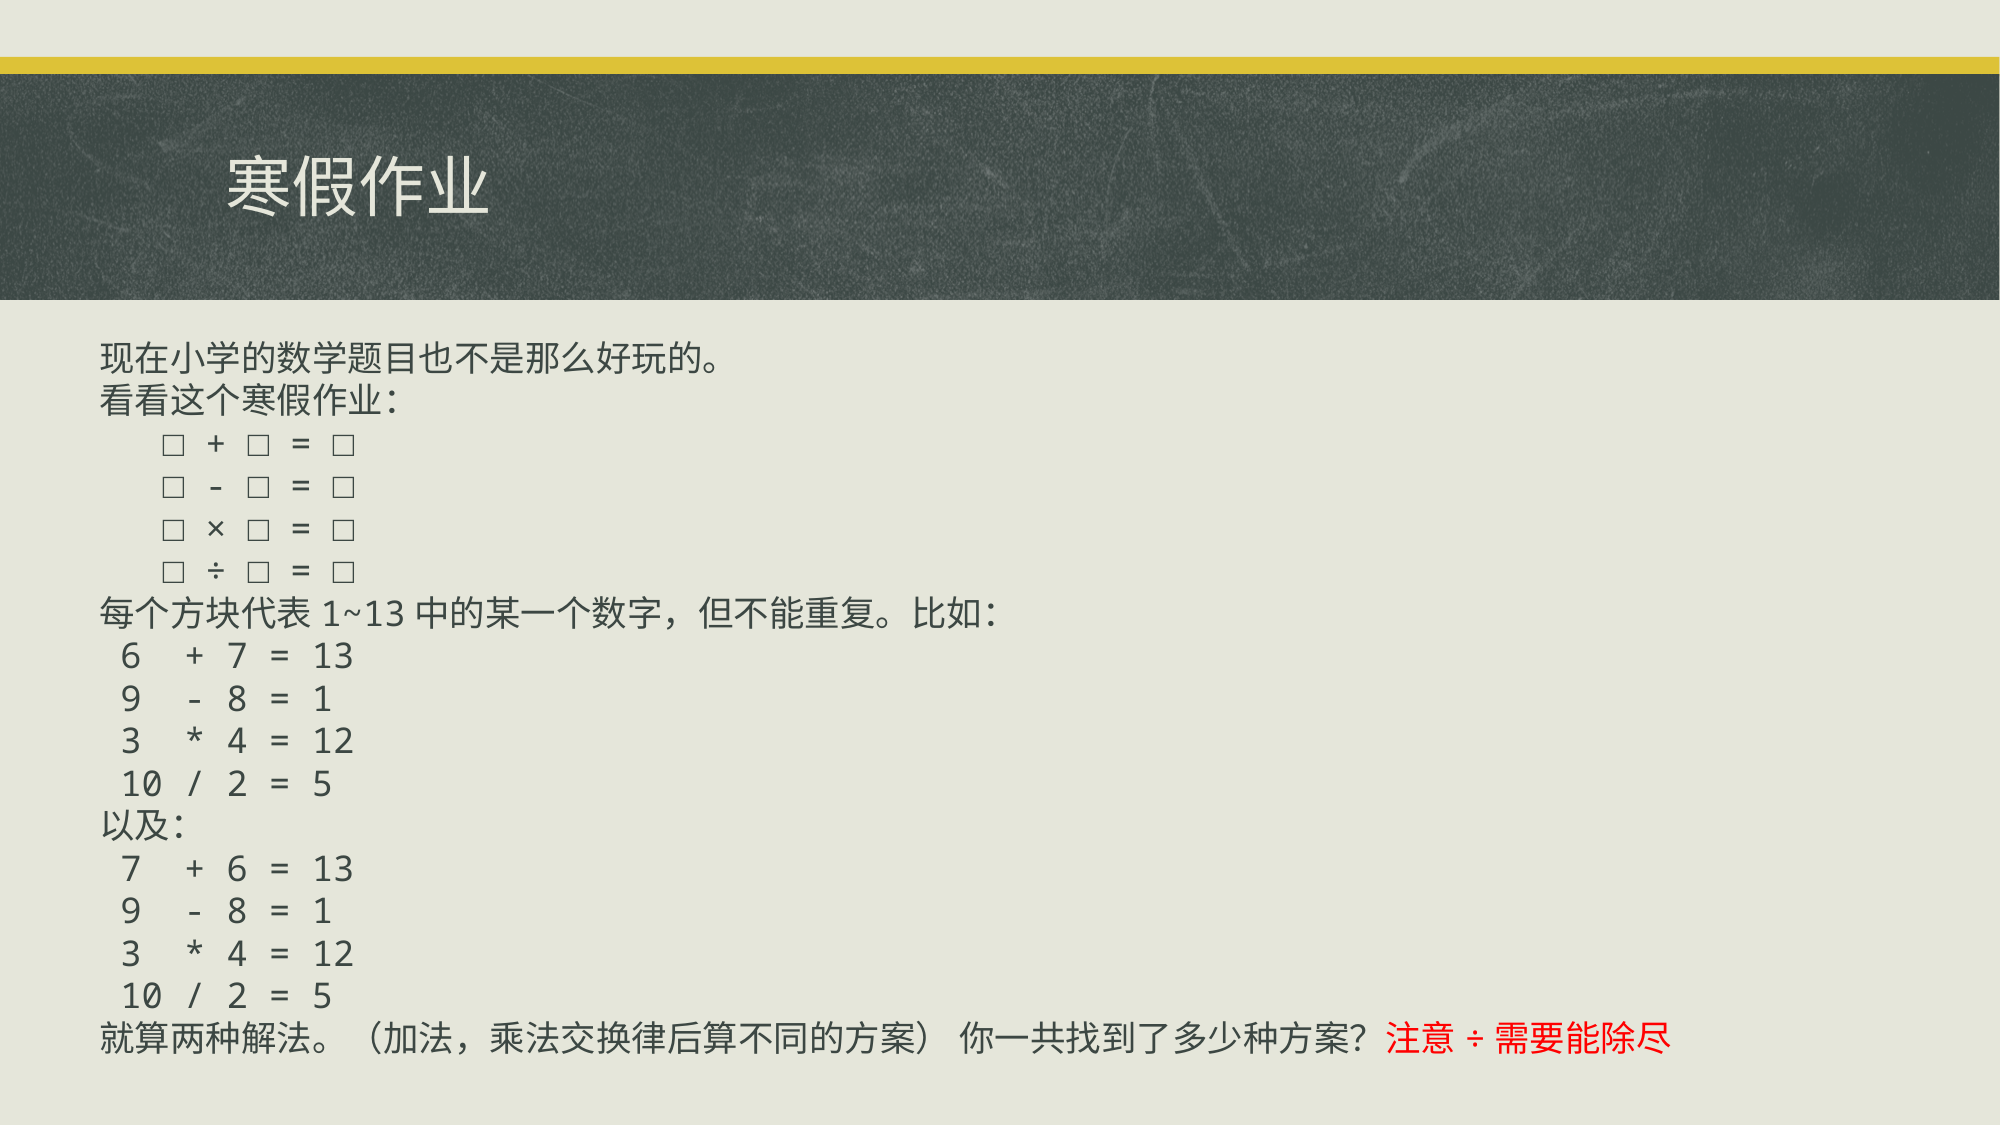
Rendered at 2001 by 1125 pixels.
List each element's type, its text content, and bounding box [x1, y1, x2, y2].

title 寒假作业 [210, 76, 1790, 285]
picture [0, 74, 2000, 300]
text_box 现在小学的数学题目也不是那么好玩的。 看看这个寒假作业： □ + □ = □ □ - □ = □ □ × □ = □ □ ÷ □ = □ 每个方块代表1~13中的某一个数字，但不能重复。比如： 6 + 7 = 13 9 - 8 = 1 3 * 4 = 12 10 / 2 = 5 以及： 7 + 6 = 13 9 - 8 = 1 3 * 4 = 12 10 / 2 = 5 就算两种解法。（加法，乘法交换律后算不同的方案） 你一共找到了多少种方案？注意÷需要能除尽 [84, 285, 1895, 1109]
